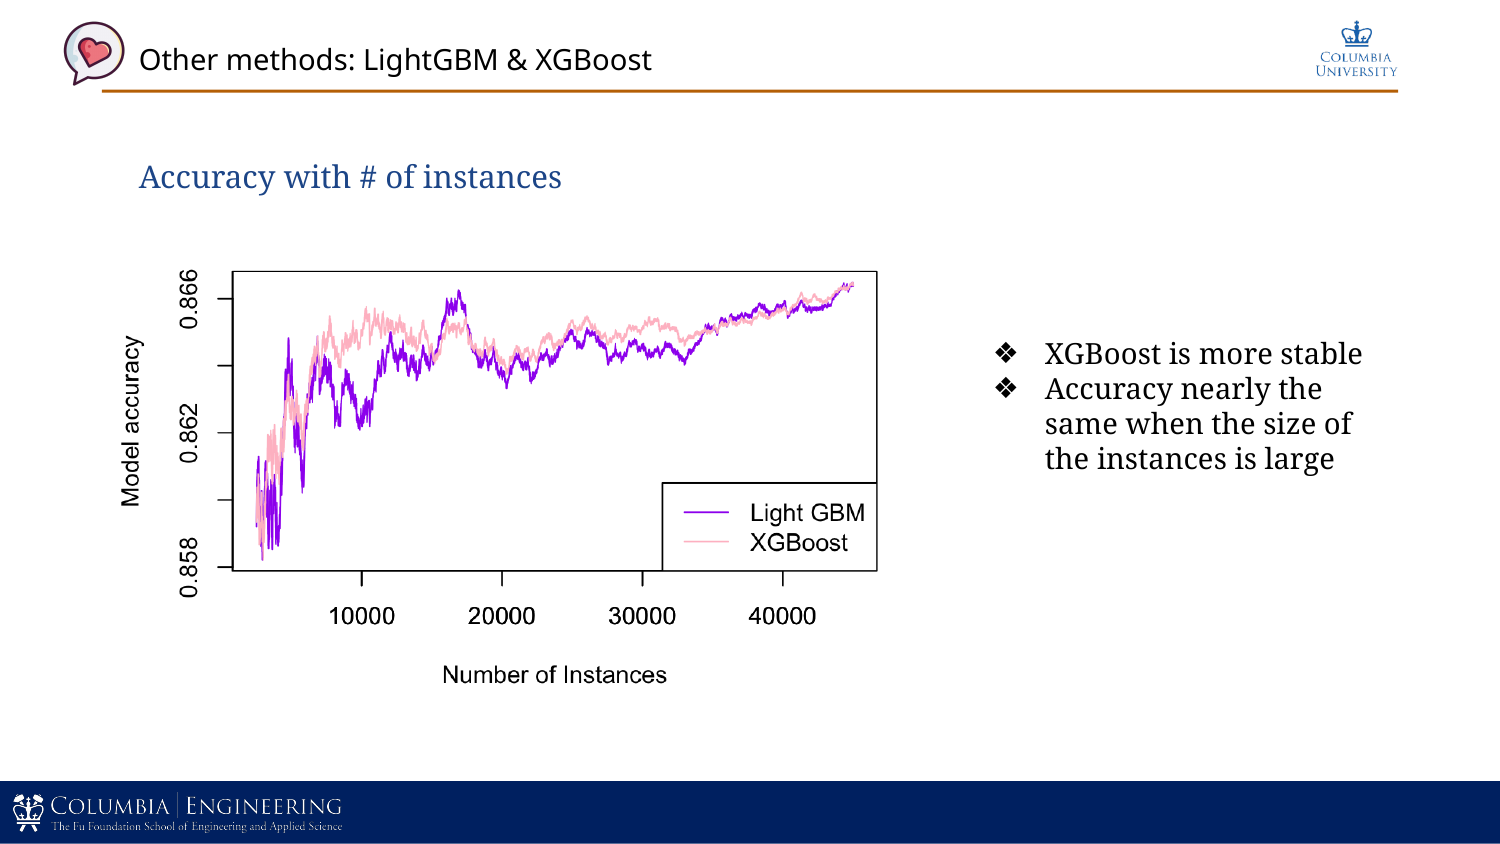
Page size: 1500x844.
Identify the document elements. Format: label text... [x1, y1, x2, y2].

picture [55, 18, 130, 88]
text_box XGBoost is more stable Accuracy nearly the same when the size of the instances is large [954, 320, 1393, 490]
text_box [0, 780, 1500, 844]
text_box Other methods: LightGBM & XGBoost [134, 26, 694, 90]
text_box Accuracy with # of instances [123, 142, 586, 208]
picture [112, 209, 938, 720]
picture [1313, 14, 1399, 92]
